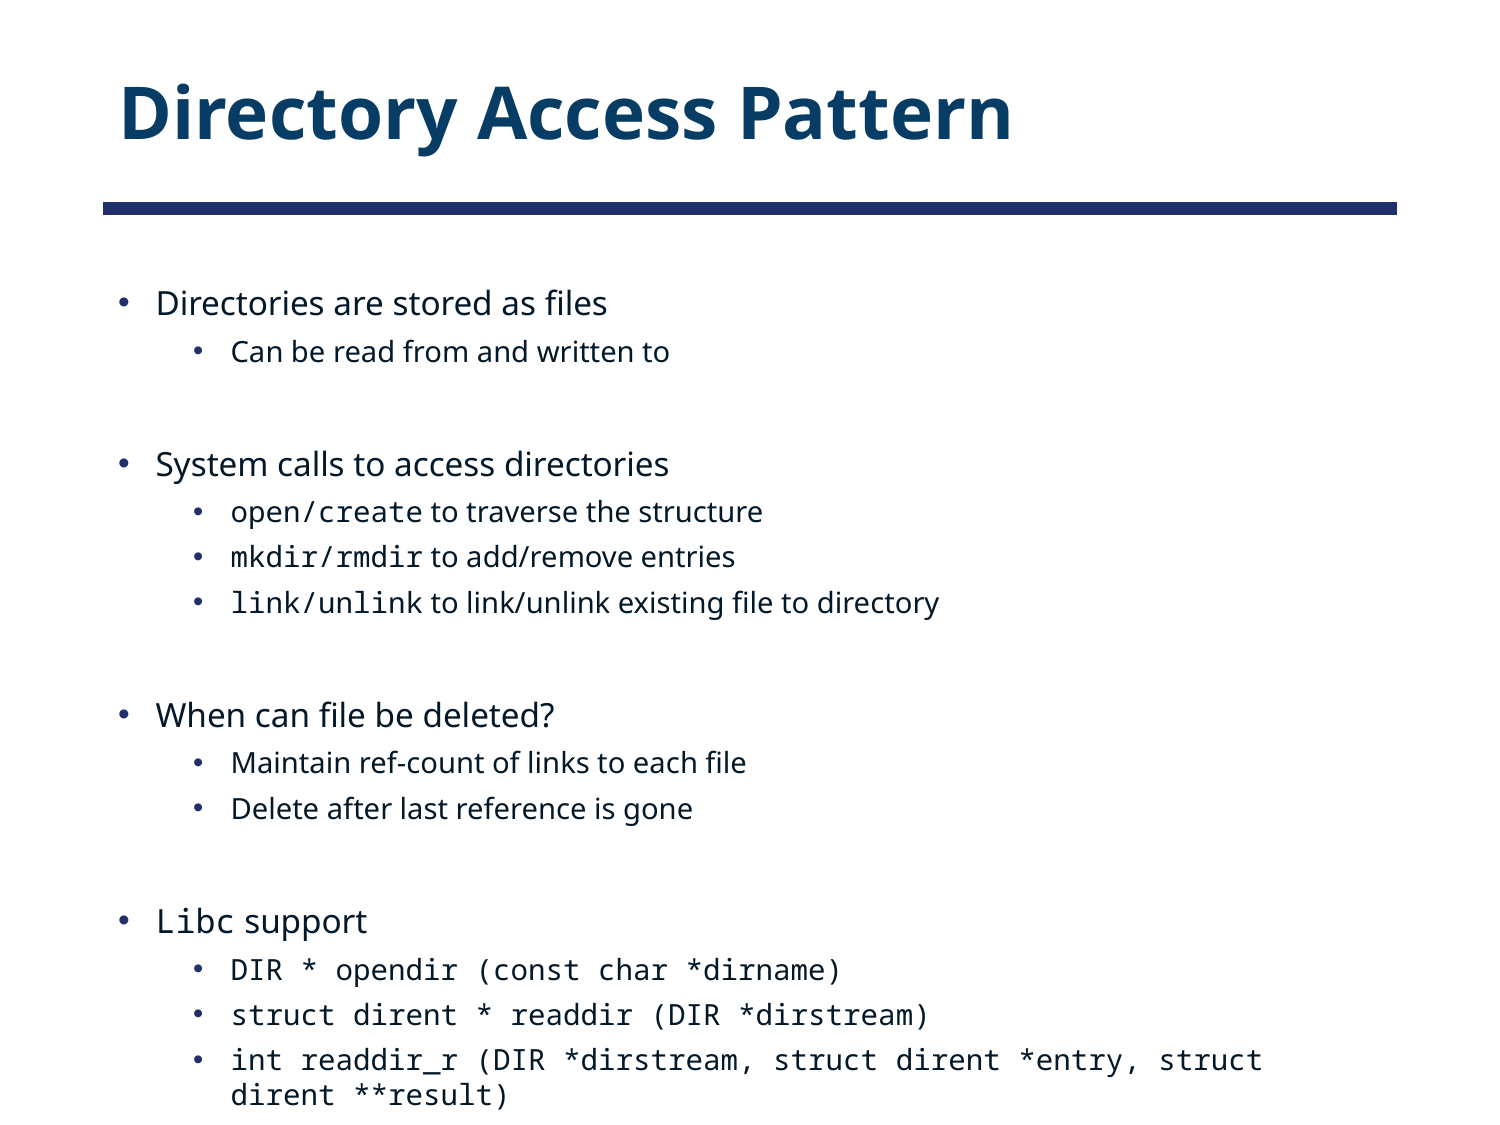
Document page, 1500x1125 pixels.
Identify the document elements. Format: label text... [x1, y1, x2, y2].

list Directories are stored as files Can be read from and written to System calls to access directories open/create to traverse the structure mkdir/rmdir to add/remove entries link/unlink to link/unlink existing file to directory When can file be deleted? Maintain ref-count of links to each file Delete after last reference is gone Libc support DIR * opendir (const char *dirname) struct dirent * readdir (DIR *dirstream) int readdir_r (DIR *dirstream, struct dirent *entry, struct dirent **result) [103, 275, 1397, 1091]
title Directory Access Pattern [103, 34, 1397, 197]
